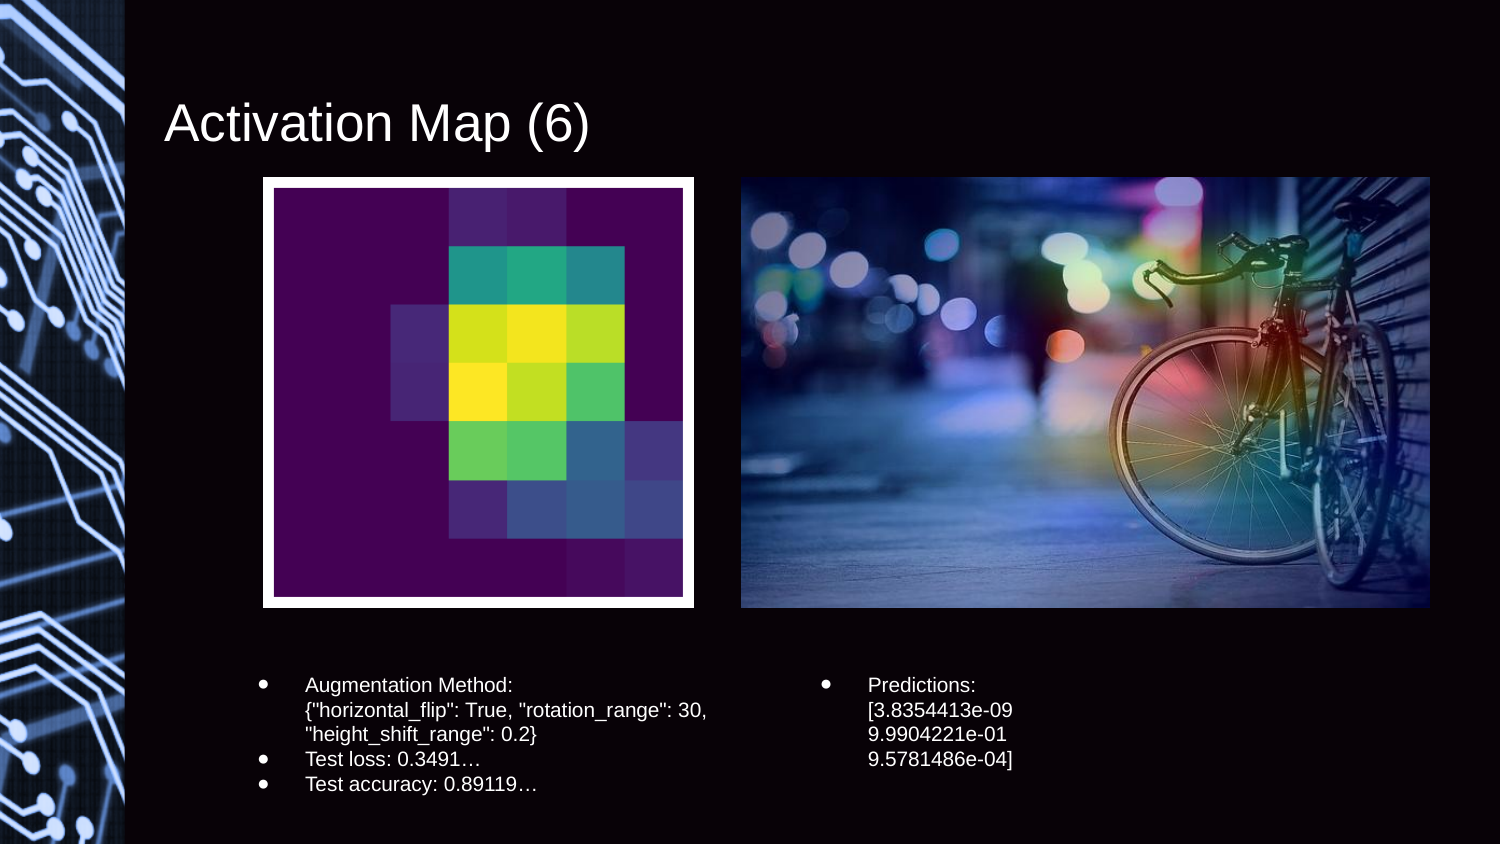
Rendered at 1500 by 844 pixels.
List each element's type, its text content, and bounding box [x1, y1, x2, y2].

title Activation Map (6) [149, 72, 1449, 167]
picture [262, 177, 694, 608]
picture [741, 177, 1430, 608]
text_box Predictions: [3.8354413e-09 9.9904221e-01 9.5781486e-04] [777, 656, 1305, 784]
text_box Augmentation Method: {"horizontal_flip": True, "rotation_range": 30, "height_shift_range": 0.2} Test loss: 0.3491… Test accuracy: 0.89119… [214, 656, 742, 784]
picture [0, 0, 125, 844]
